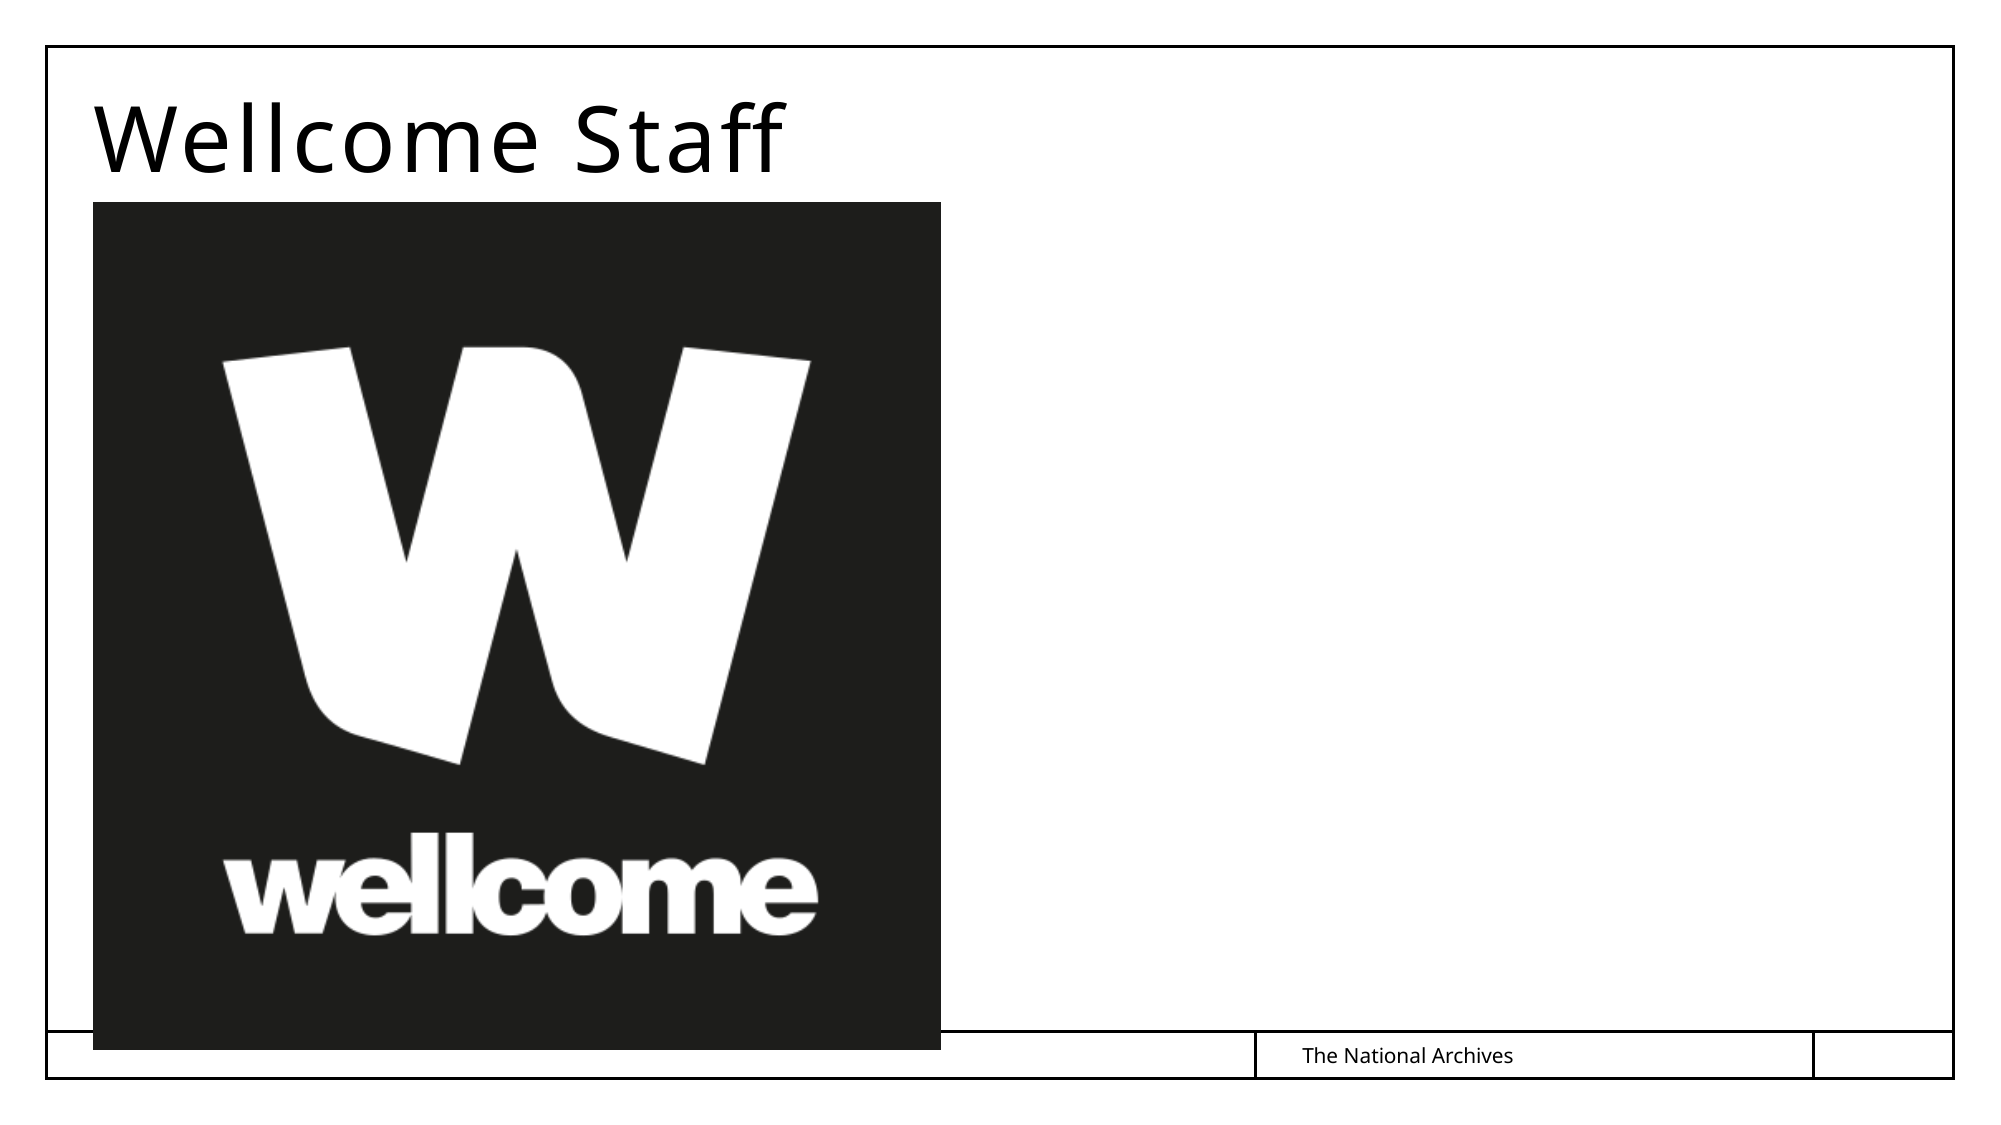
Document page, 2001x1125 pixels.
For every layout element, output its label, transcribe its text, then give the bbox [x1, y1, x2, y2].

picture [93, 202, 941, 1050]
title Wellcome Staff [93, 97, 1535, 278]
